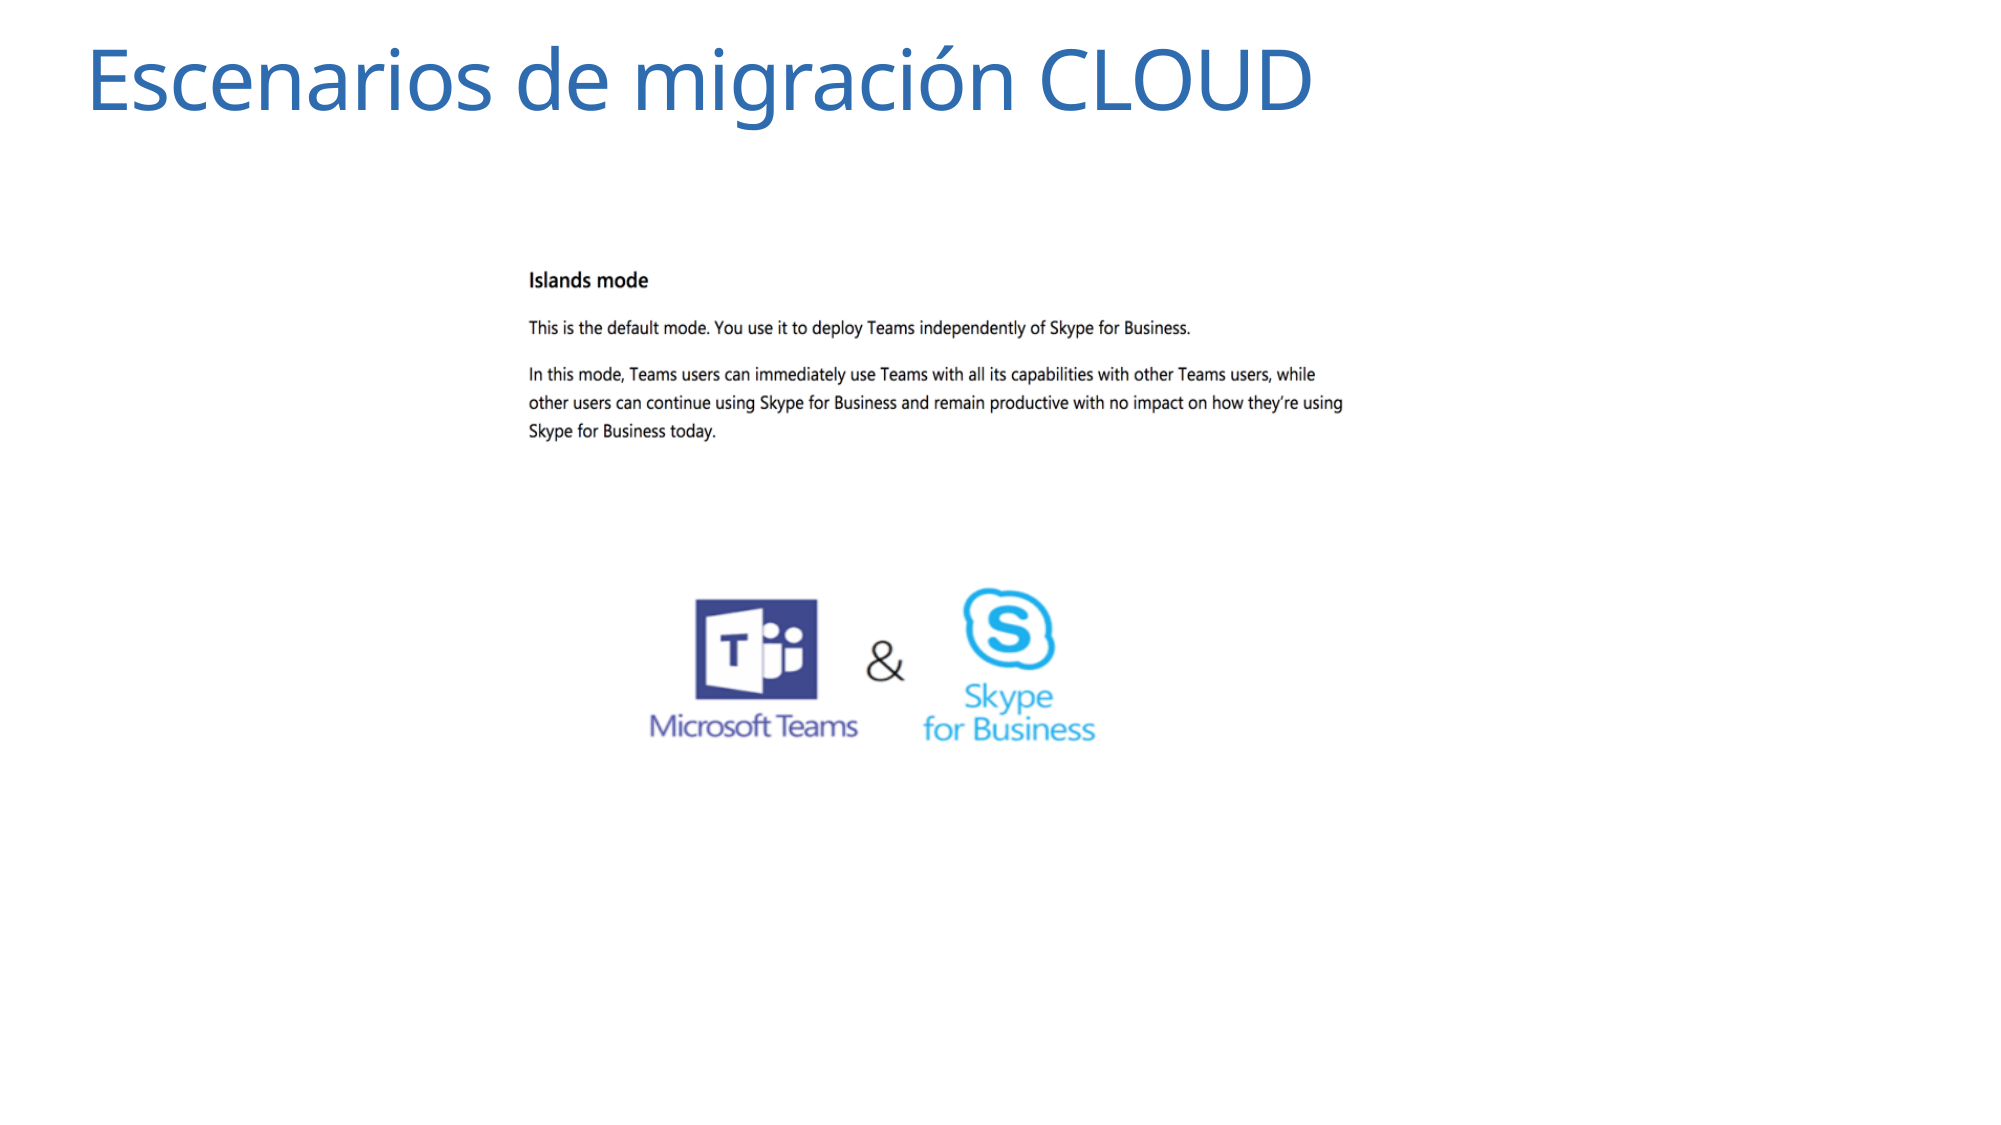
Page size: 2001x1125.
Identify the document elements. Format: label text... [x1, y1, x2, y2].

title Escenarios de migración CLOUD [85, 37, 1915, 161]
picture [640, 570, 1192, 783]
picture [515, 259, 1359, 458]
